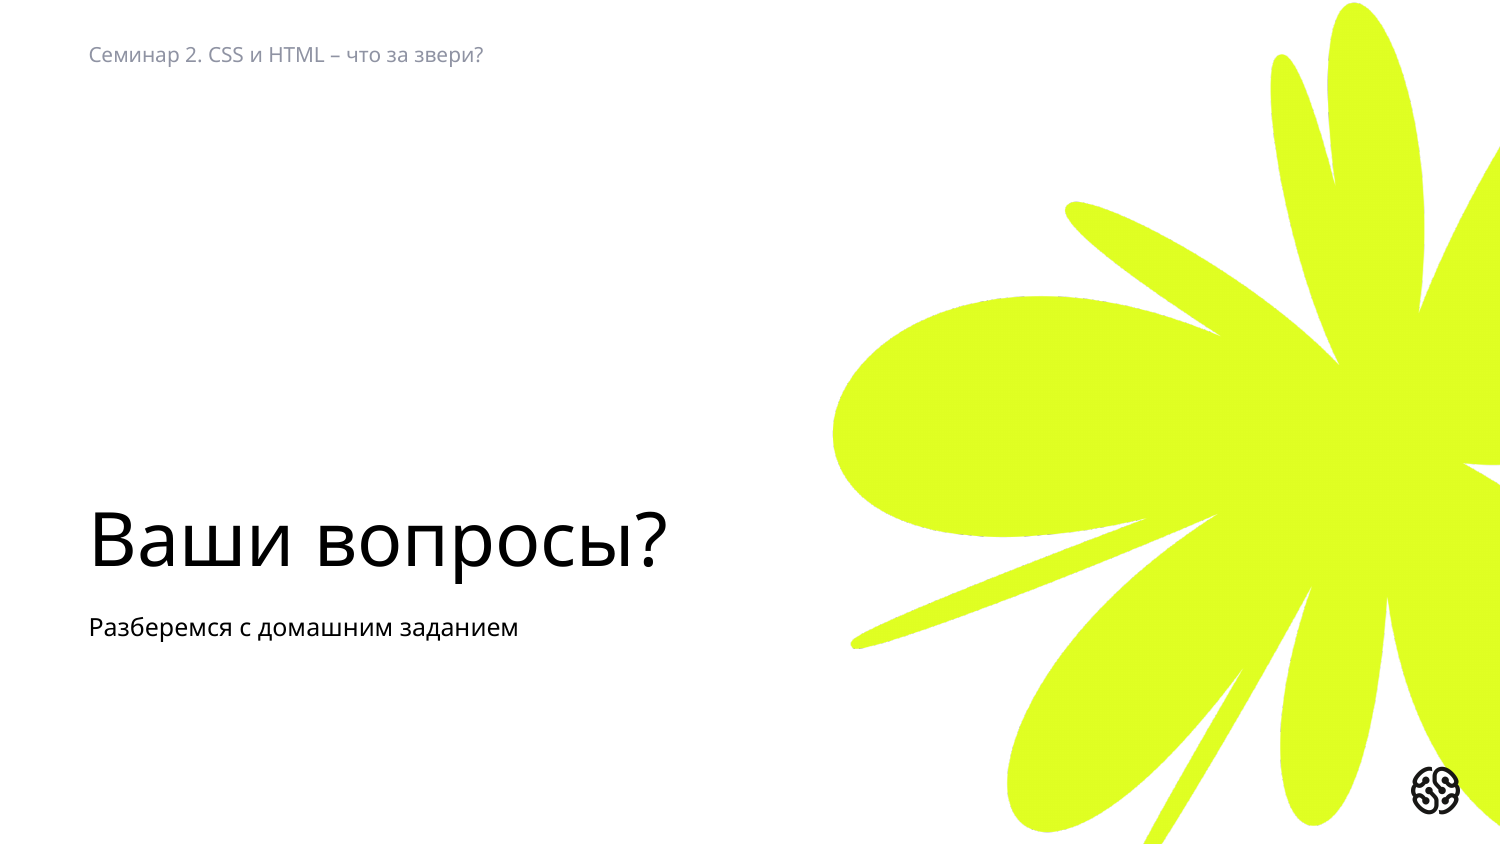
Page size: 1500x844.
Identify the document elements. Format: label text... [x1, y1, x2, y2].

subtitle Семинар 2. CSS и HTML – что за звери? [88, 24, 1412, 84]
title Ваши вопросы? [88, 301, 1412, 596]
subtitle Разберемся с домашним заданием [88, 596, 1412, 844]
picture [697, 0, 1500, 844]
